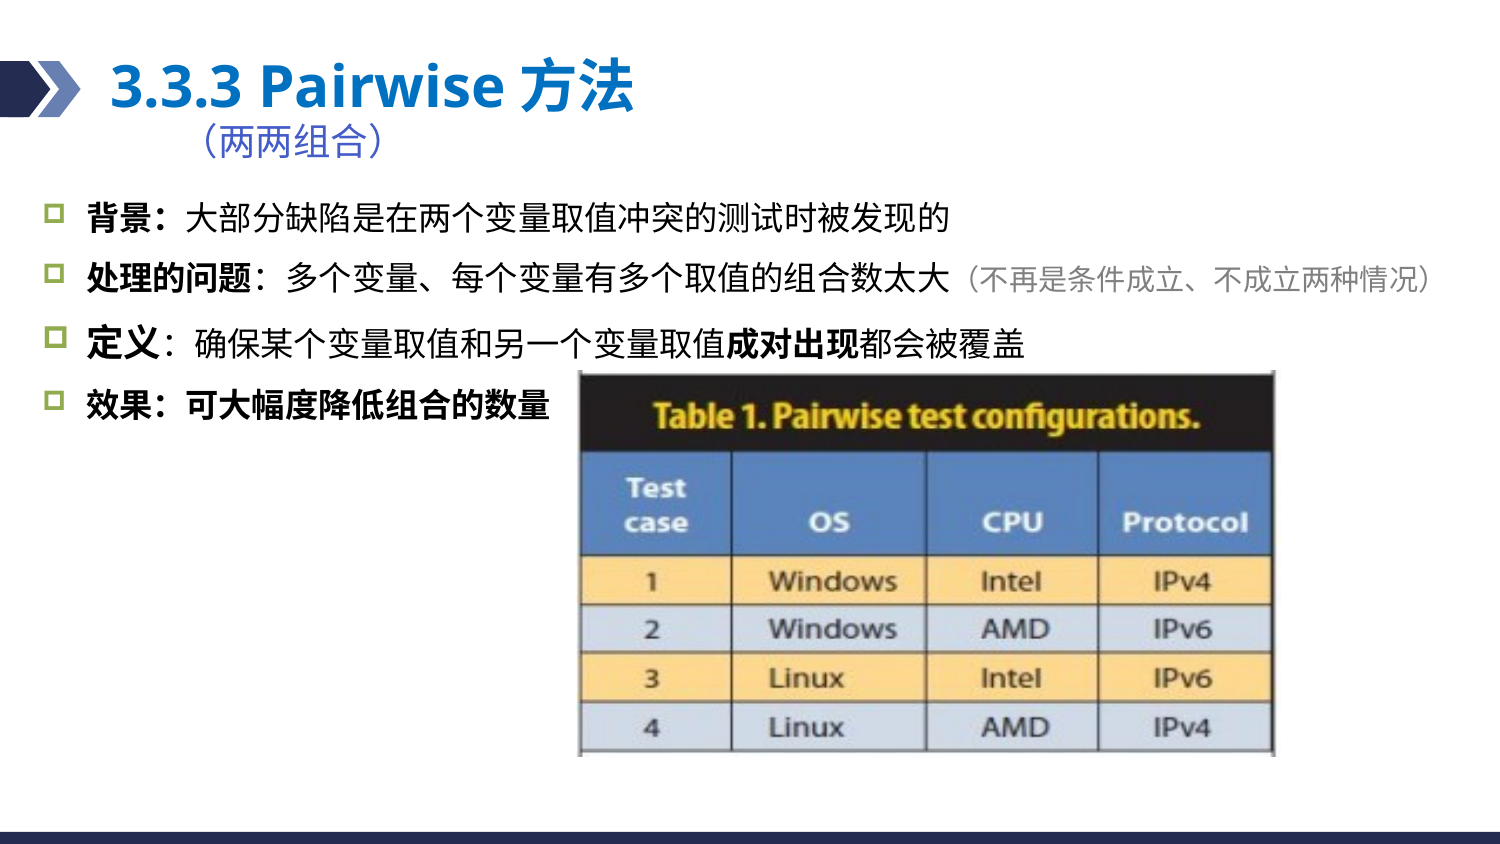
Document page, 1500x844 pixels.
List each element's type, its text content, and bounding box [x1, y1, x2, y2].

picture [576, 370, 1281, 757]
text_box （两两组合） [165, 110, 426, 171]
title 3.3.3 Pairwise方法 [95, 46, 1303, 132]
text_box 背景：大部分缺陷是在两个变量取值冲突的测试时被发现的 处理的问题：多个变量、每个变量有多个取值的组合数太大（不再是条件成立、不成立两种情况） 定义：确保某个变量取值和另一个变量取值成对出现都会被覆盖 效果：可大幅度降低组合的数量 [27, 170, 1473, 466]
